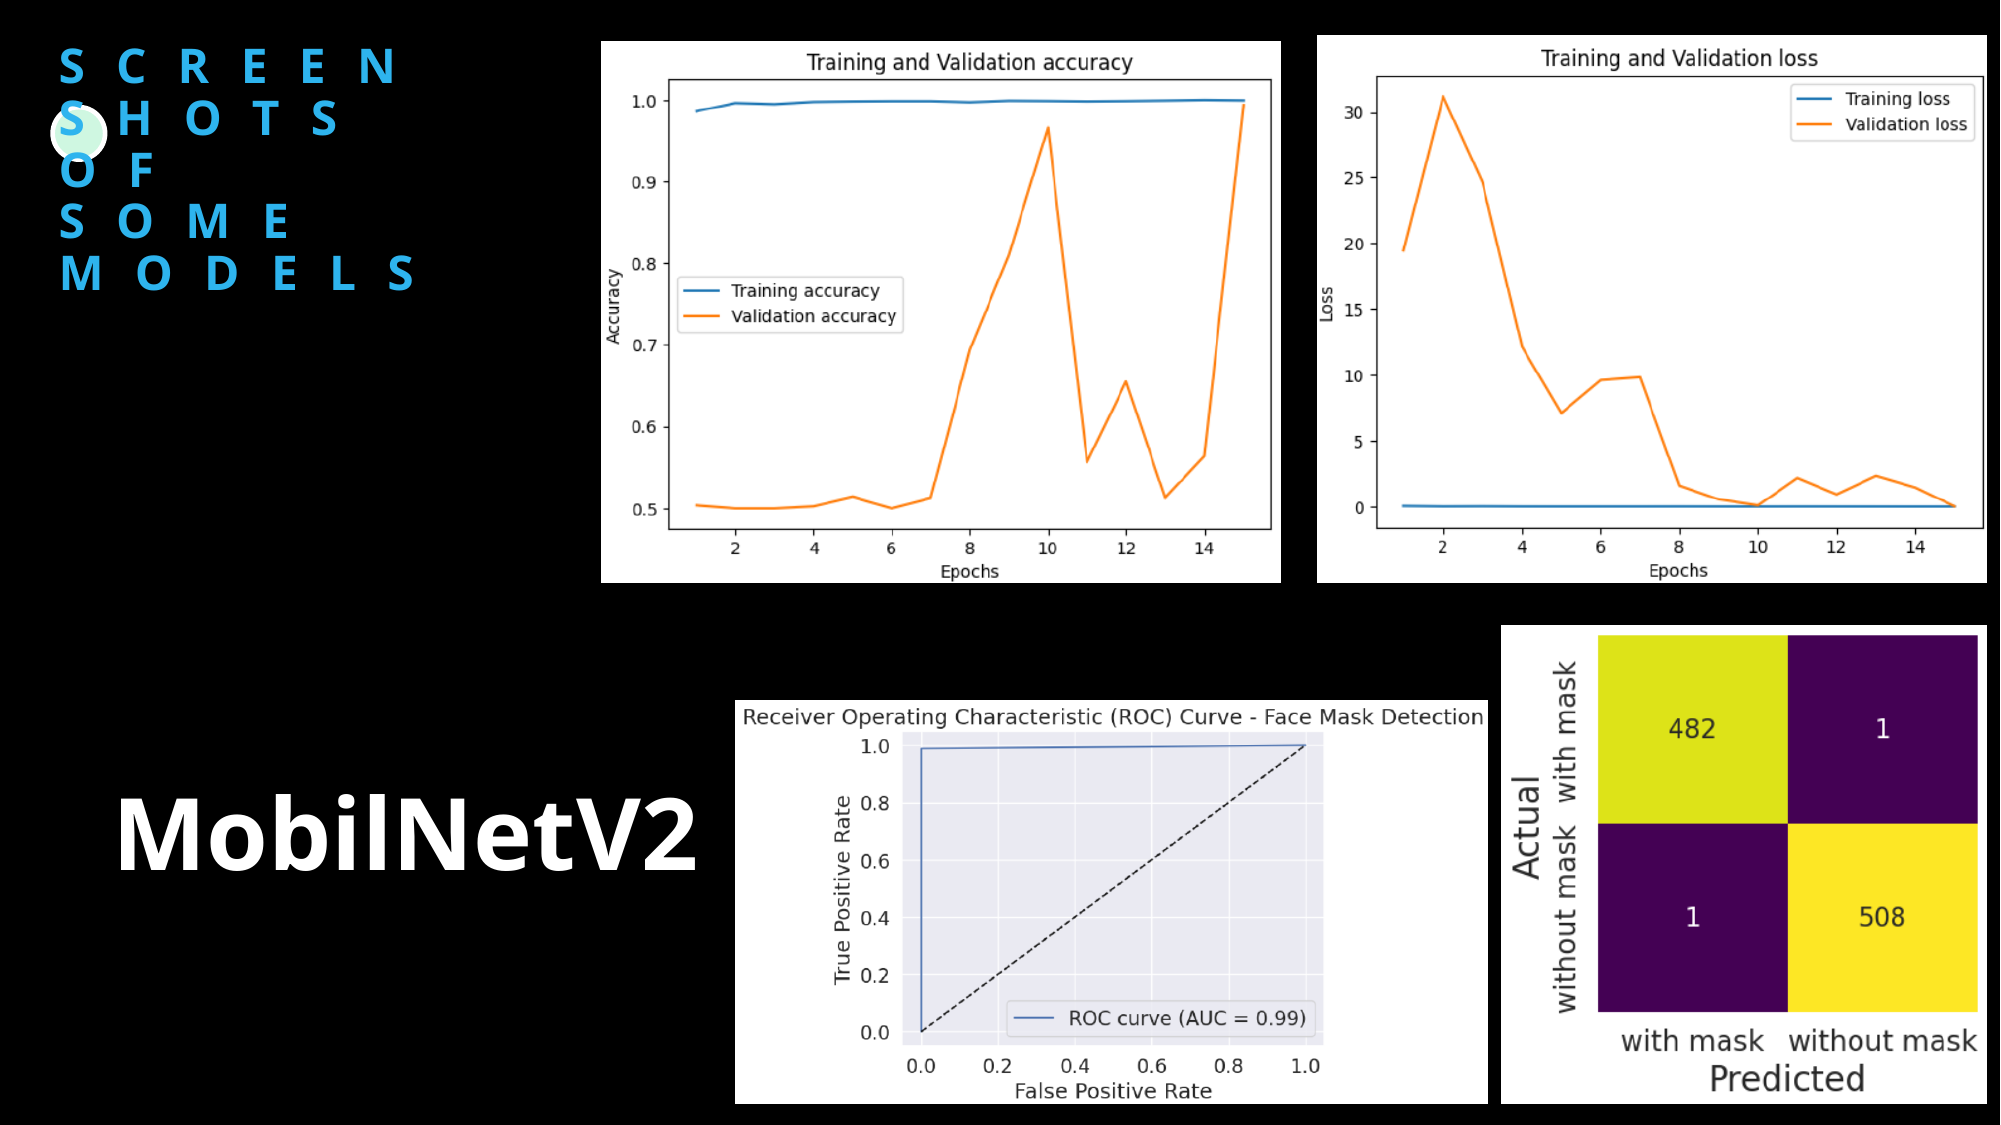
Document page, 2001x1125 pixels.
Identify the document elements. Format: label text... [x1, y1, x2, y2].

text_box MobilNetV2 [97, 763, 735, 898]
picture [601, 41, 1281, 583]
picture [1501, 625, 1987, 1104]
picture [1317, 35, 1987, 583]
picture [735, 700, 1488, 1104]
text_box Screenshots of some models [43, 33, 486, 309]
